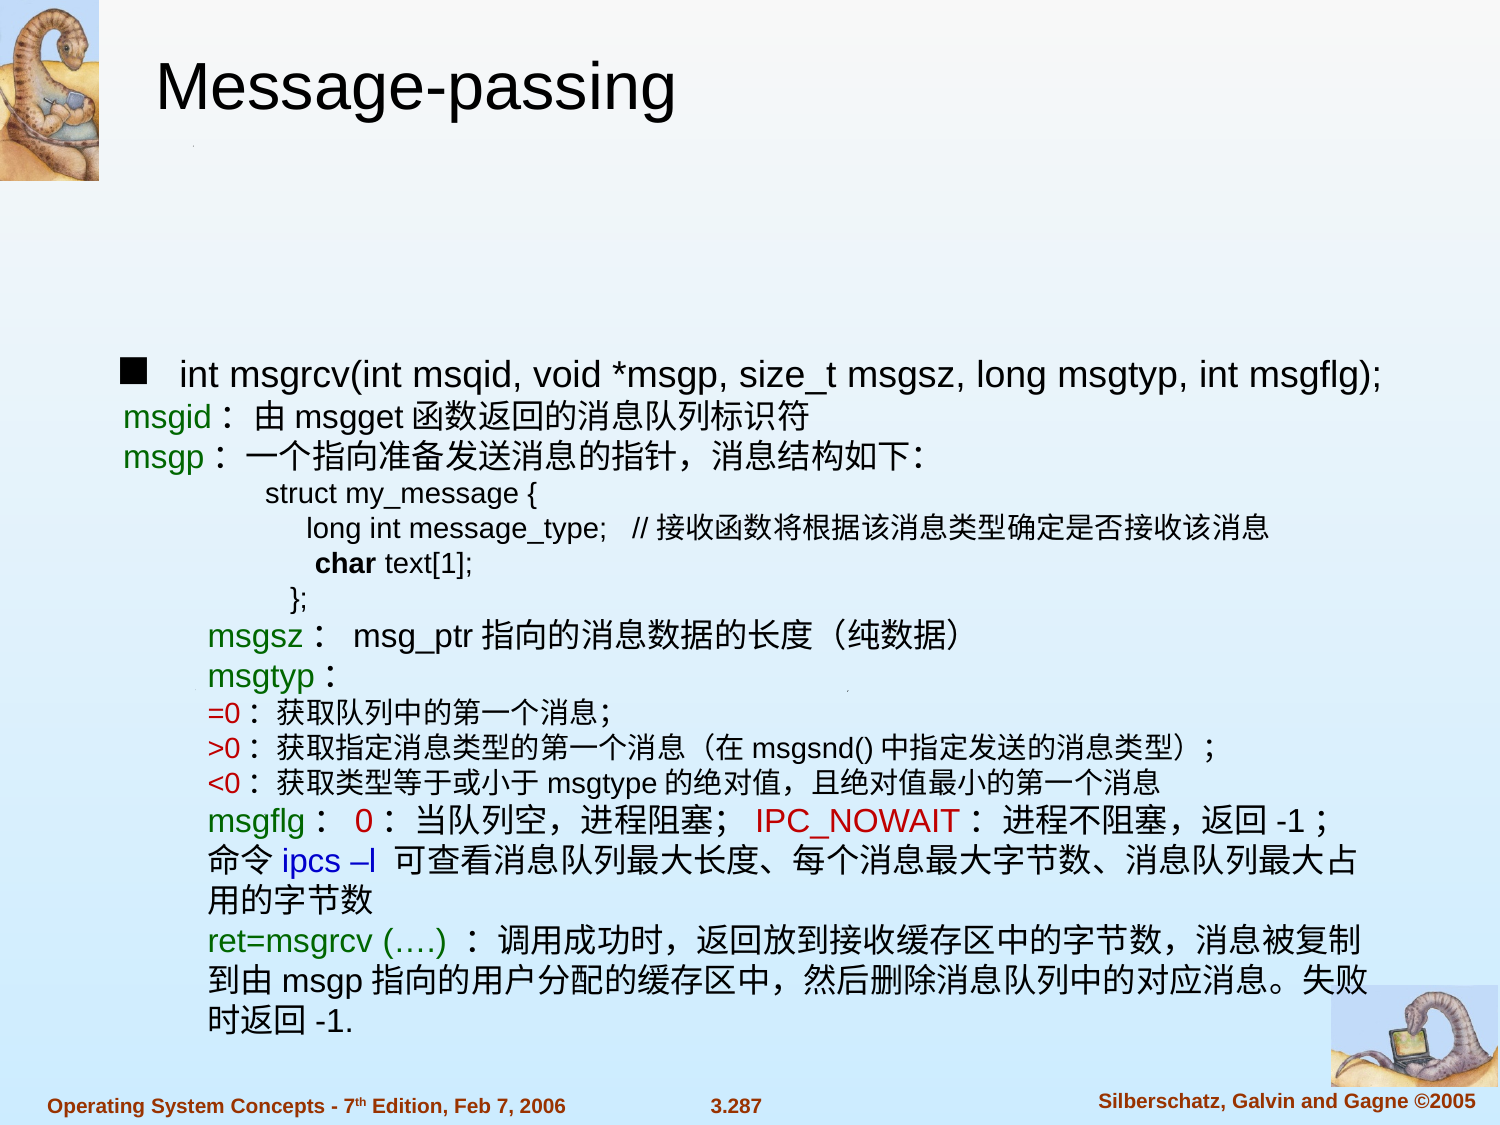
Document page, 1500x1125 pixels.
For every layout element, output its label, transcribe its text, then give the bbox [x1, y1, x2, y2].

list int msgrcv(int msqid, void *msgp, size_t msgsz, long msgtyp, int msgflg); msgid：由msgget函数返回的消息队列标识符 msgp：一个指向准备发送消息的指针，消息结构如下： struct my_message { long int message_type; //接收函数将根据该消息类型确定是否接收该消息 char text[1]; }; msgsz：msg_ptr指向的消息数据的长度（纯数据） msgtyp： =0：获取队列中的第一个消息； >0：获取指定消息类型的第一个消息（在msgsnd()中指定发送的消息类型）； <0：获取类型等于或小于msgtype的绝对值，且绝对值最小的第一个消息 msgflg：0：当队列空，进程阻塞；IPC_NOWAIT：进程不阻塞，返回-1； 命令ipcs –l 可查看消息队列最大长度、每个消息最大字节数、消息队列最大占用的字节数 ret=msgrcv (….) ：调用成功时，返回放到接收缓存区中的字节数，消息被复制到由msgp指向的用户分配的缓存区中，然后删除消息队列中的对应消息。失败时返回-1. [108, 154, 1402, 1047]
picture [0, 0, 99, 181]
title Message-passing [140, 30, 1466, 131]
picture [1331, 985, 1498, 1087]
